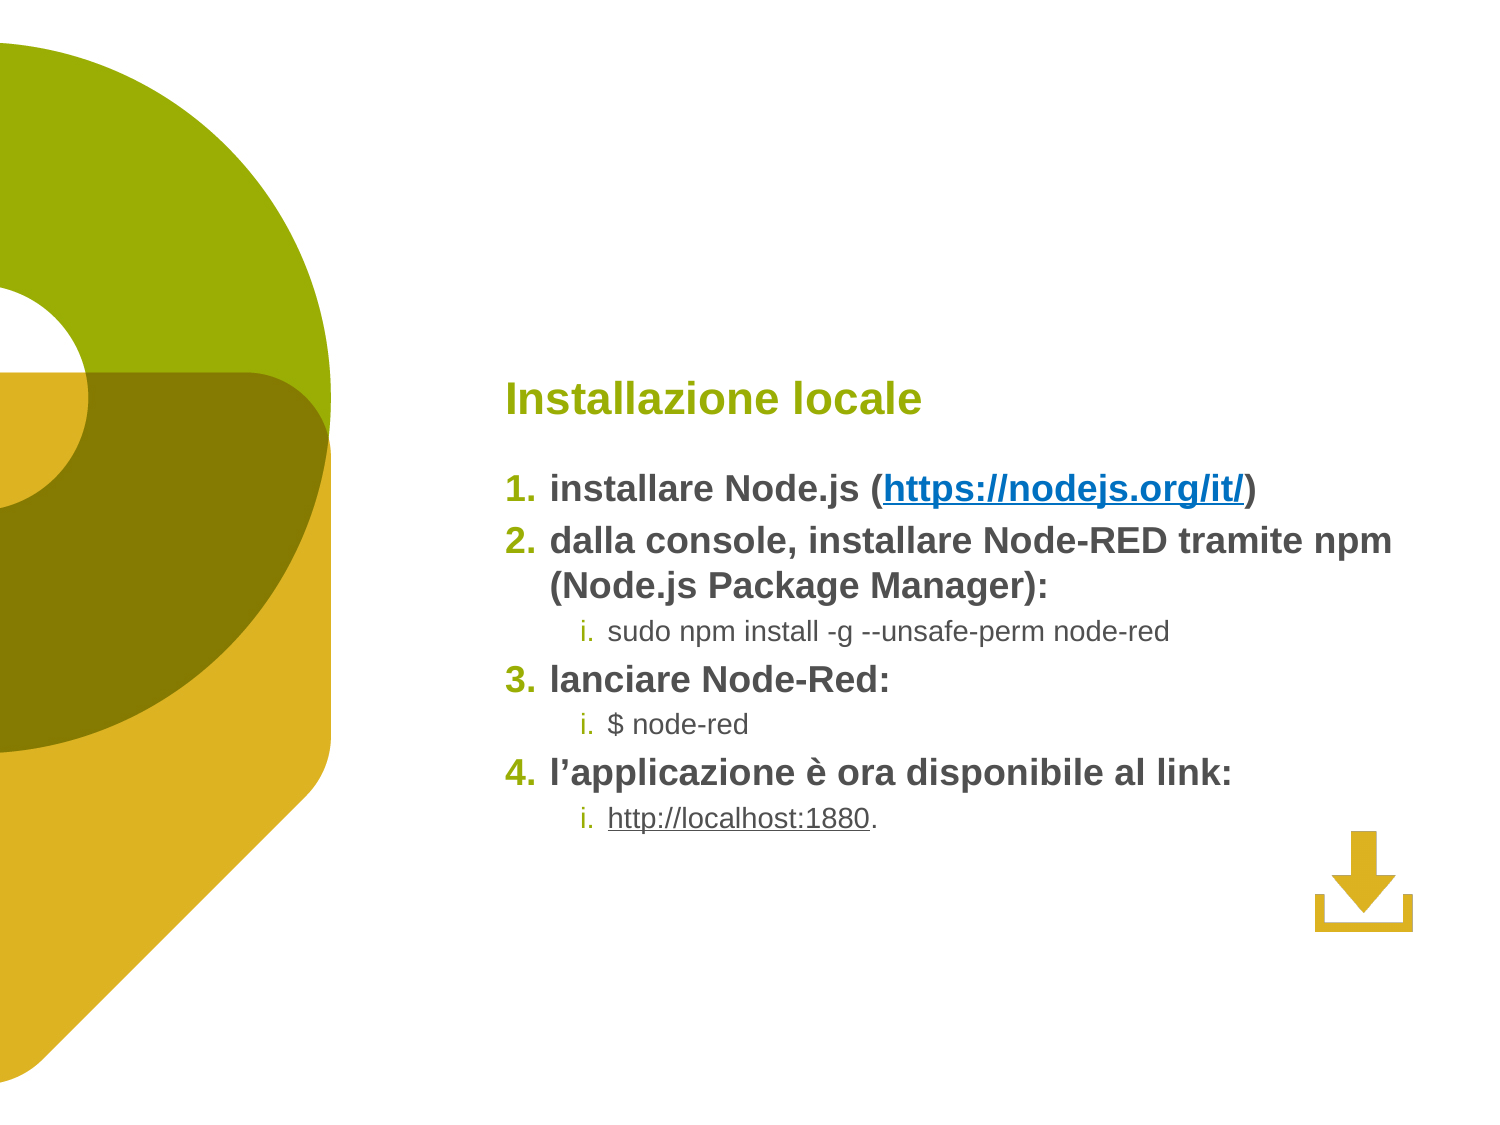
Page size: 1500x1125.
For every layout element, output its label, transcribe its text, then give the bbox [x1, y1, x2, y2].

picture [0, 1, 337, 1125]
list installare Node.js (https://nodejs.org/it/) dalla console, installare Node-RED tramite npm (Node.js Package Manager): sudo npm install -g --unsafe-perm node-red lanciare Node-Red: $ node-red l’applicazione è ora disponibile al link: http://localhost:1880. [490, 456, 1412, 914]
title Installazione locale [490, 361, 1412, 454]
picture [1288, 805, 1439, 957]
